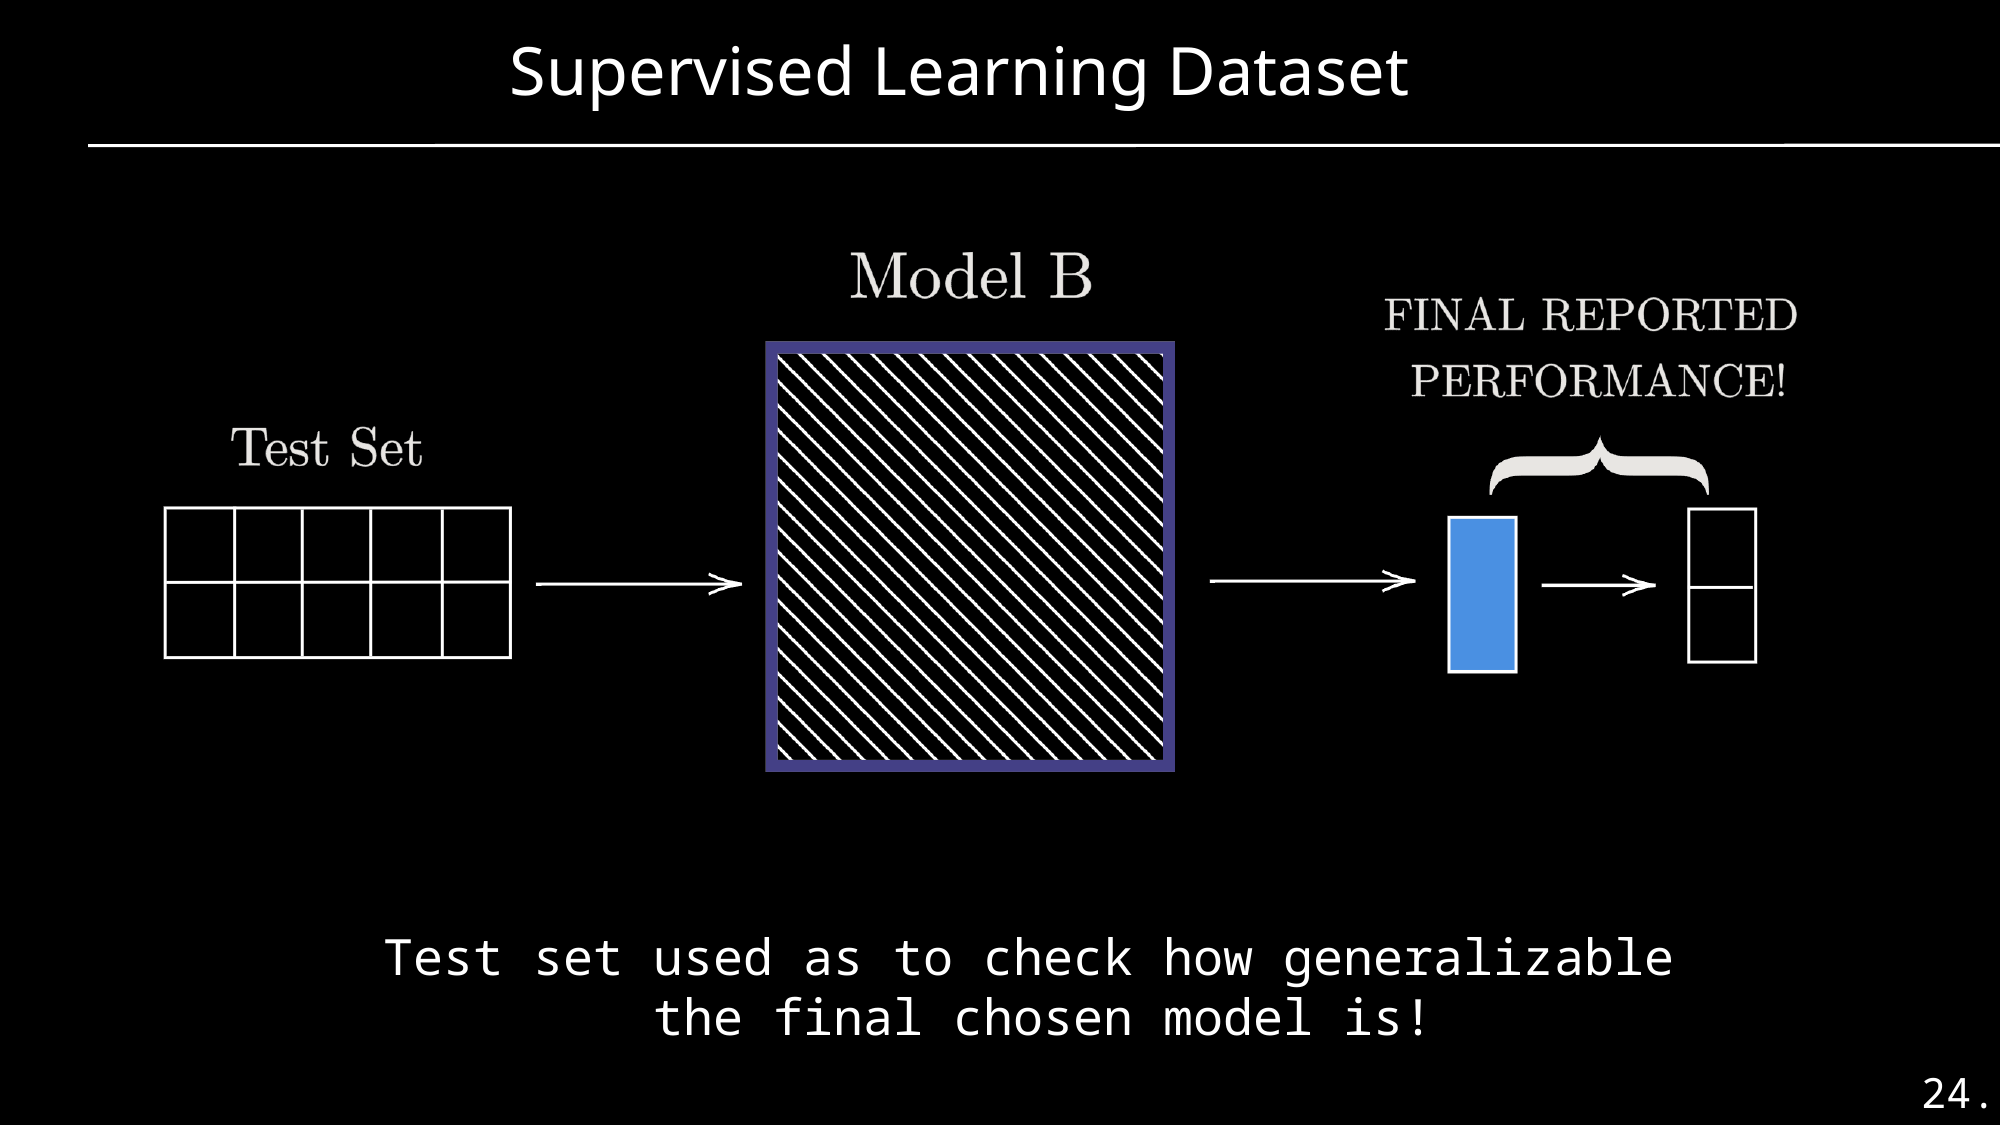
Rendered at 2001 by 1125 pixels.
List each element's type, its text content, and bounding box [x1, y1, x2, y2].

text_box Supervised Learning Dataset [494, 20, 1593, 116]
text_box 24. [1906, 1059, 2000, 1125]
text_box Test set used as to check how generalizable the final chosen model is! [267, 917, 1820, 1053]
picture [119, 213, 1820, 824]
